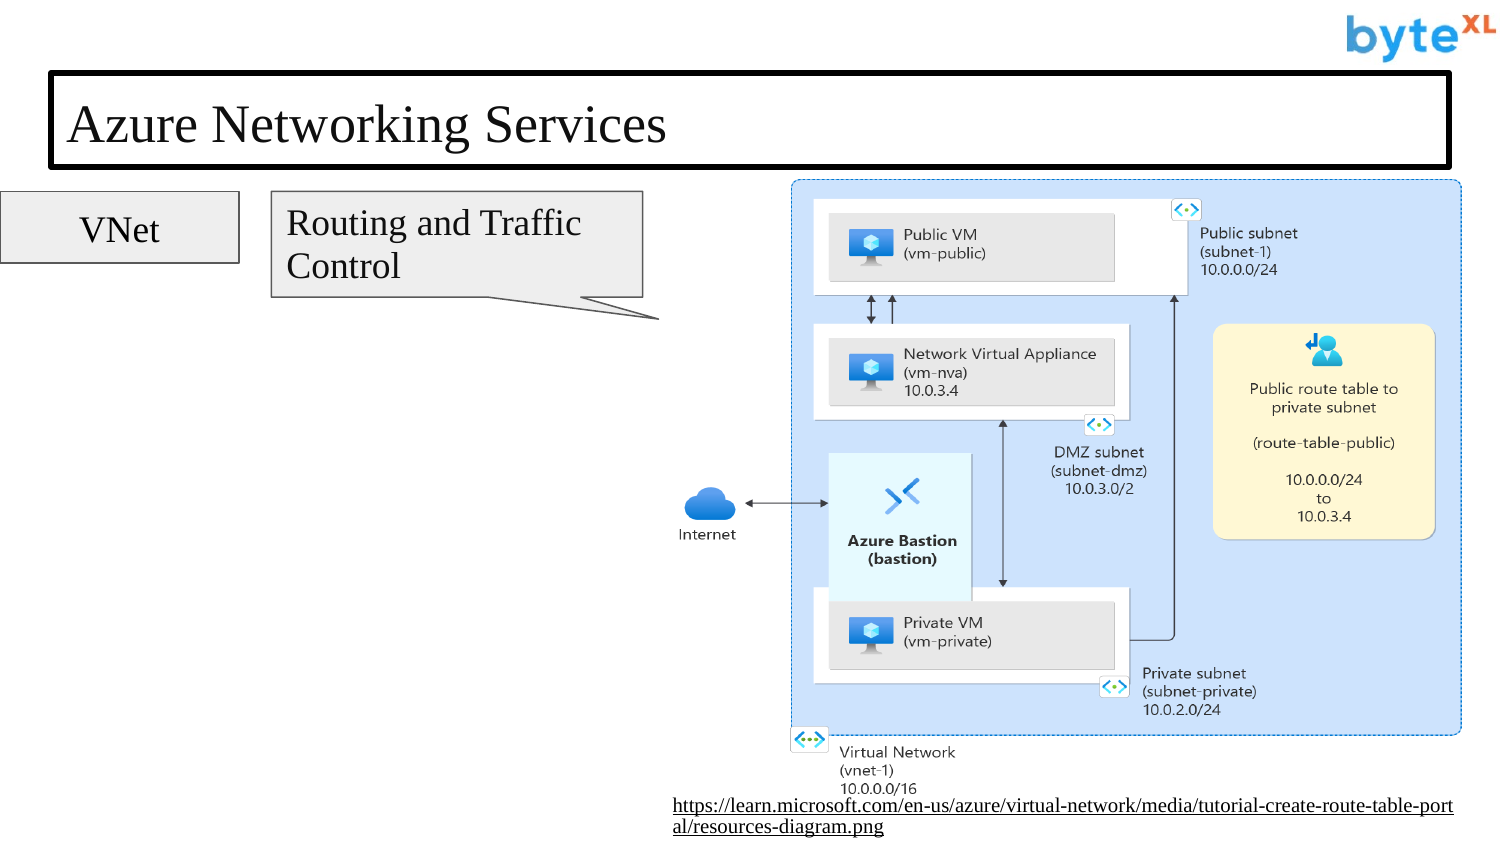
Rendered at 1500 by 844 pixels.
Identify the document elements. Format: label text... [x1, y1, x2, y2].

text_box Routing and Traffic Control [271, 191, 659, 320]
picture [1332, 0, 1500, 65]
text_box https://learn.microsoft.com/en-us/azure/virtual-network/media/tutorial-create-route-table-portal/resources-diagram.png [657, 776, 1476, 844]
picture [674, 178, 1463, 798]
text_box VNet [0, 191, 239, 263]
title Azure Networking Services [51, 72, 1449, 167]
